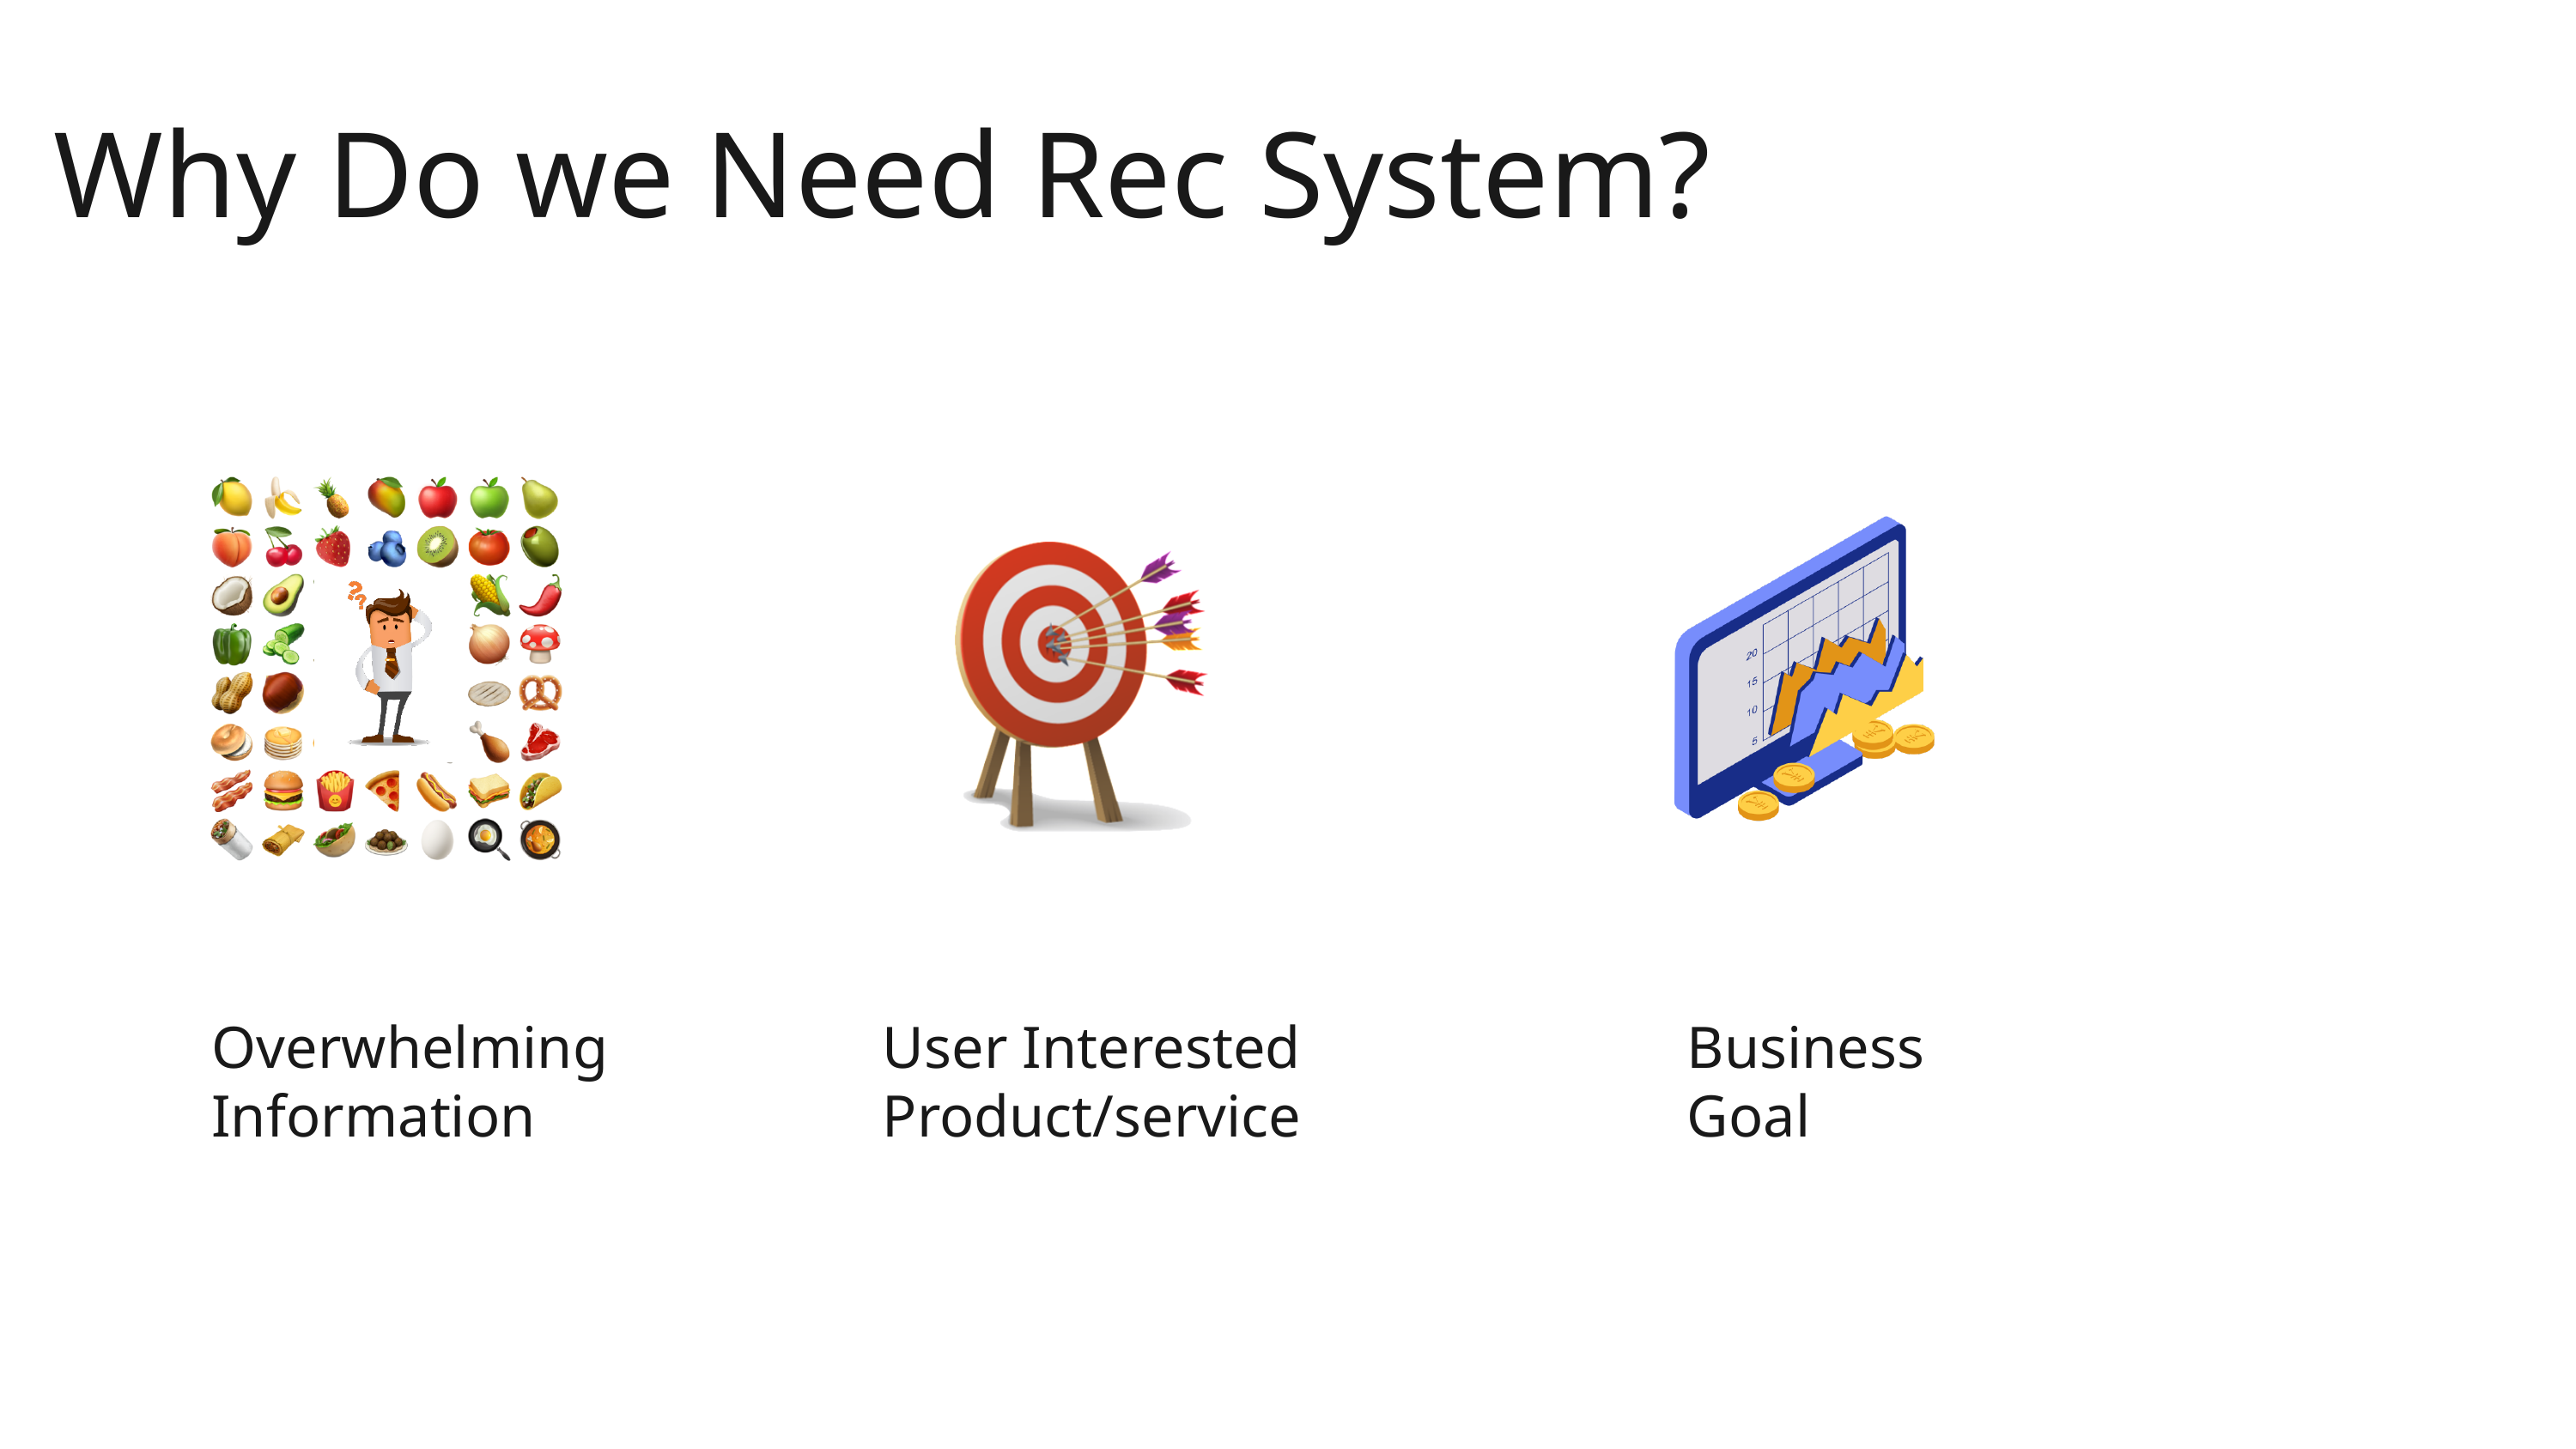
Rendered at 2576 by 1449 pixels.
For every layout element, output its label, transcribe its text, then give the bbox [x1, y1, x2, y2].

text_box User Interested Product/service [869, 1004, 1363, 1155]
picture [210, 475, 568, 863]
picture [955, 541, 1209, 832]
picture [1674, 516, 1936, 822]
text_box Why Do we Need Rec System? [53, 91, 2179, 242]
text_box Overwhelming Information [198, 1004, 670, 1155]
text_box Business Goal [1674, 1004, 2060, 1155]
